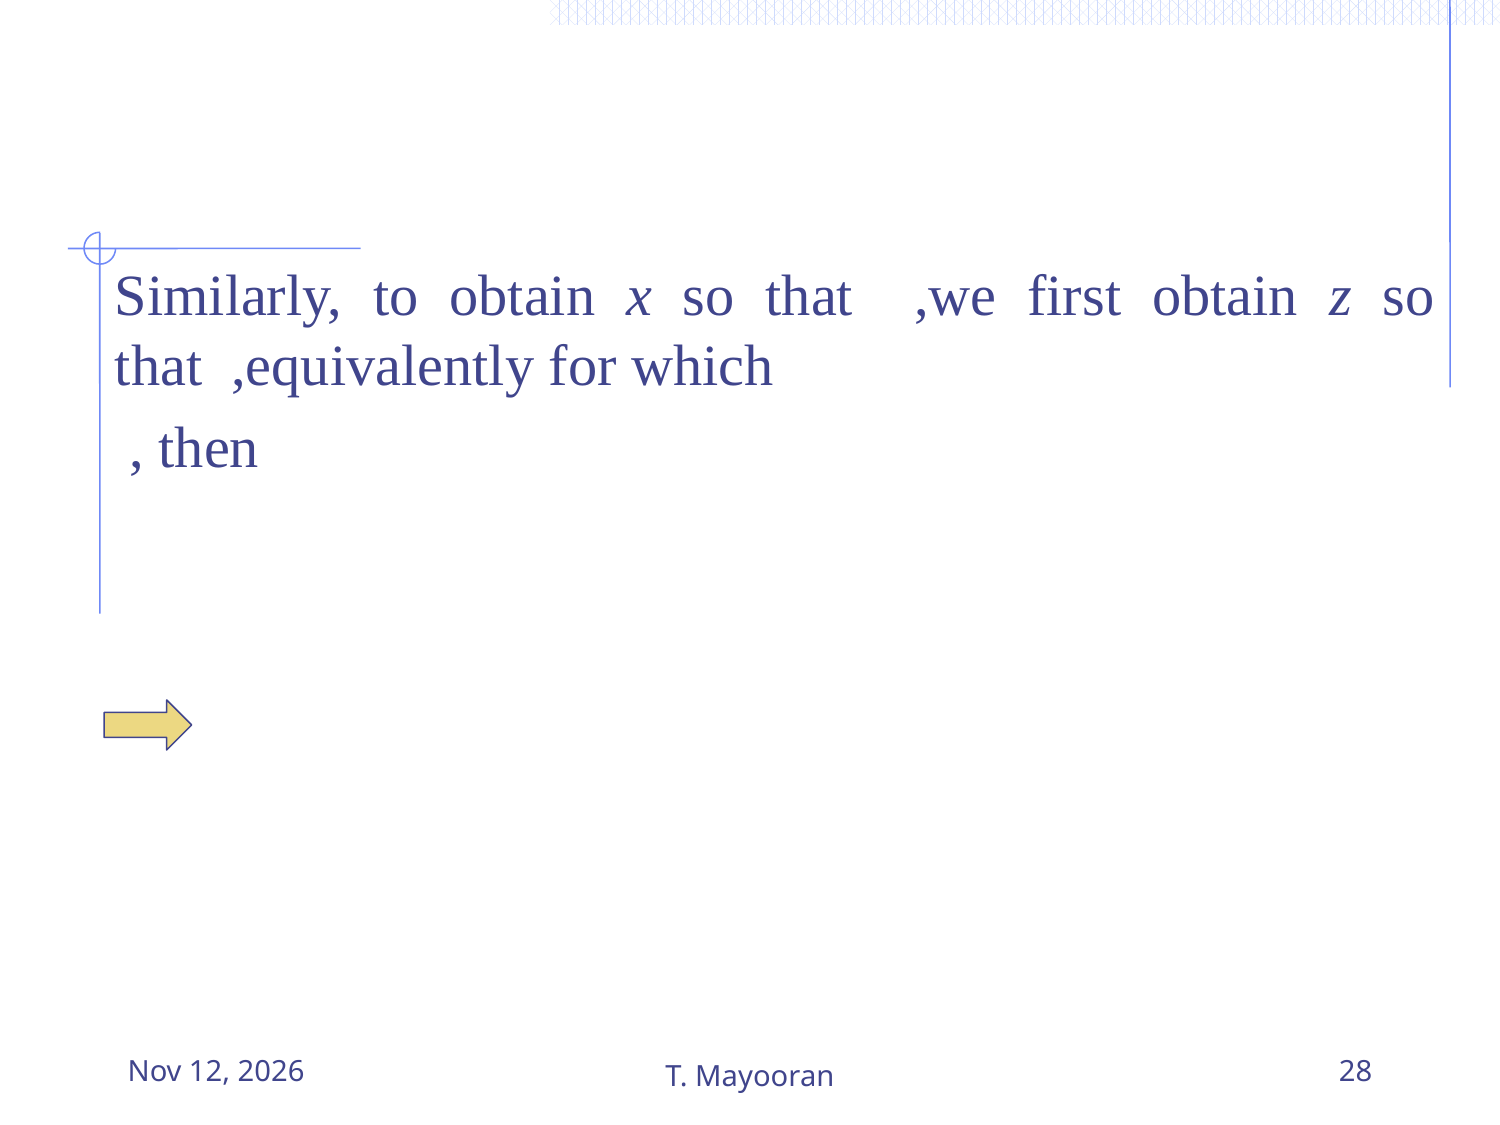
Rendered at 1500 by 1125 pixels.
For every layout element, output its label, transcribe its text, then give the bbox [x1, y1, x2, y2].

footer T. Mayooran [512, 1024, 988, 1101]
text_box [104, 699, 192, 751]
slide_number 30-Dec-25 [112, 1024, 426, 1101]
slide_number 28 [1074, 1024, 1388, 1101]
